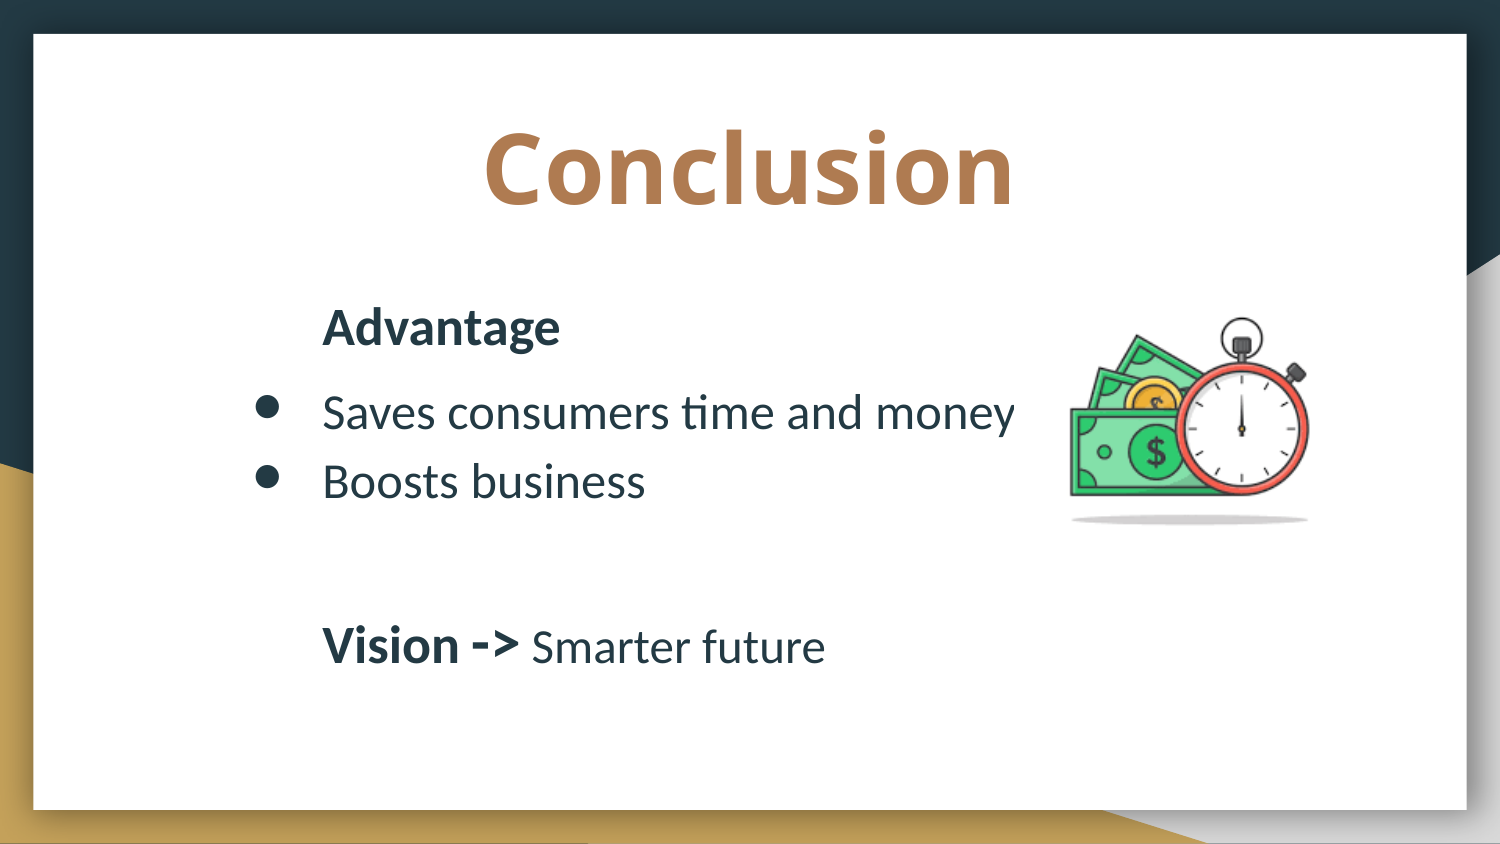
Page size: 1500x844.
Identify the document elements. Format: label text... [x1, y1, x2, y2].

title Conclusion [134, 91, 1366, 249]
list Advantage Saves consumers time and money Boosts business Vision -> Smarter future [217, 235, 1052, 737]
picture [1013, 245, 1366, 598]
